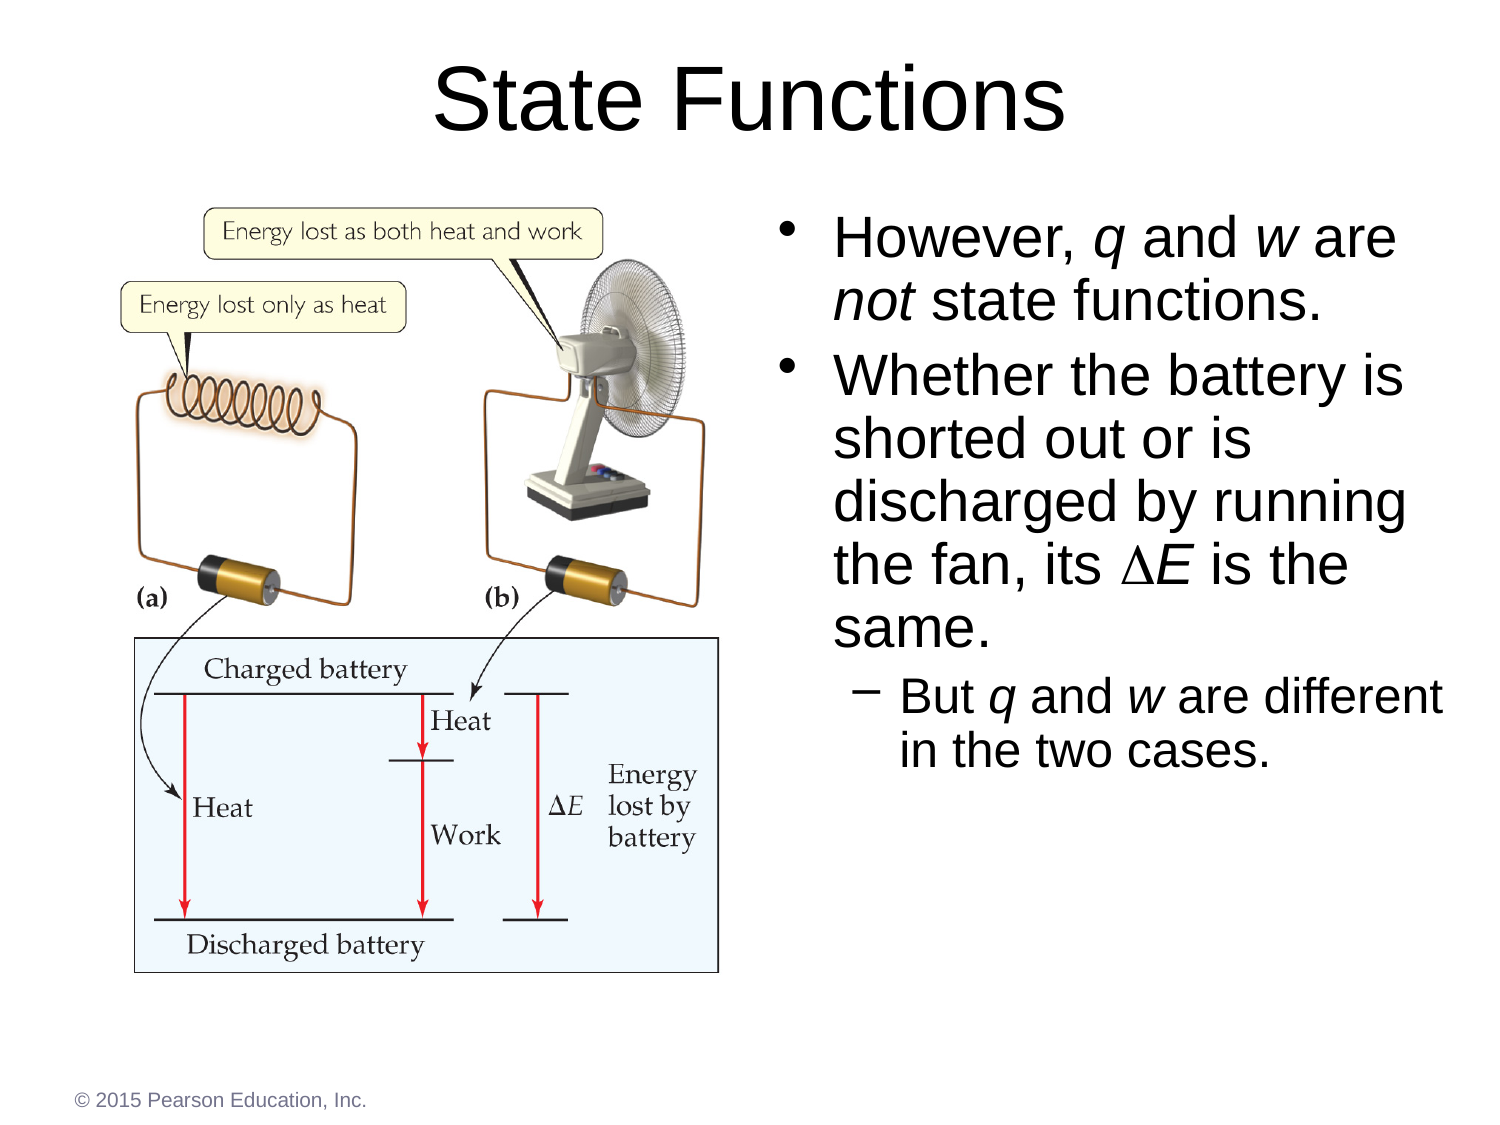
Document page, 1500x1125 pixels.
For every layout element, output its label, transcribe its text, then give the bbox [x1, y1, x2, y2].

title State Functions [0, 0, 1500, 188]
picture [112, 199, 728, 978]
list However, q and w are not state functions. Whether the battery is shorted out or is discharged by running the fan, its E is the same. But q and w are different in the two cases. [762, 199, 1463, 876]
